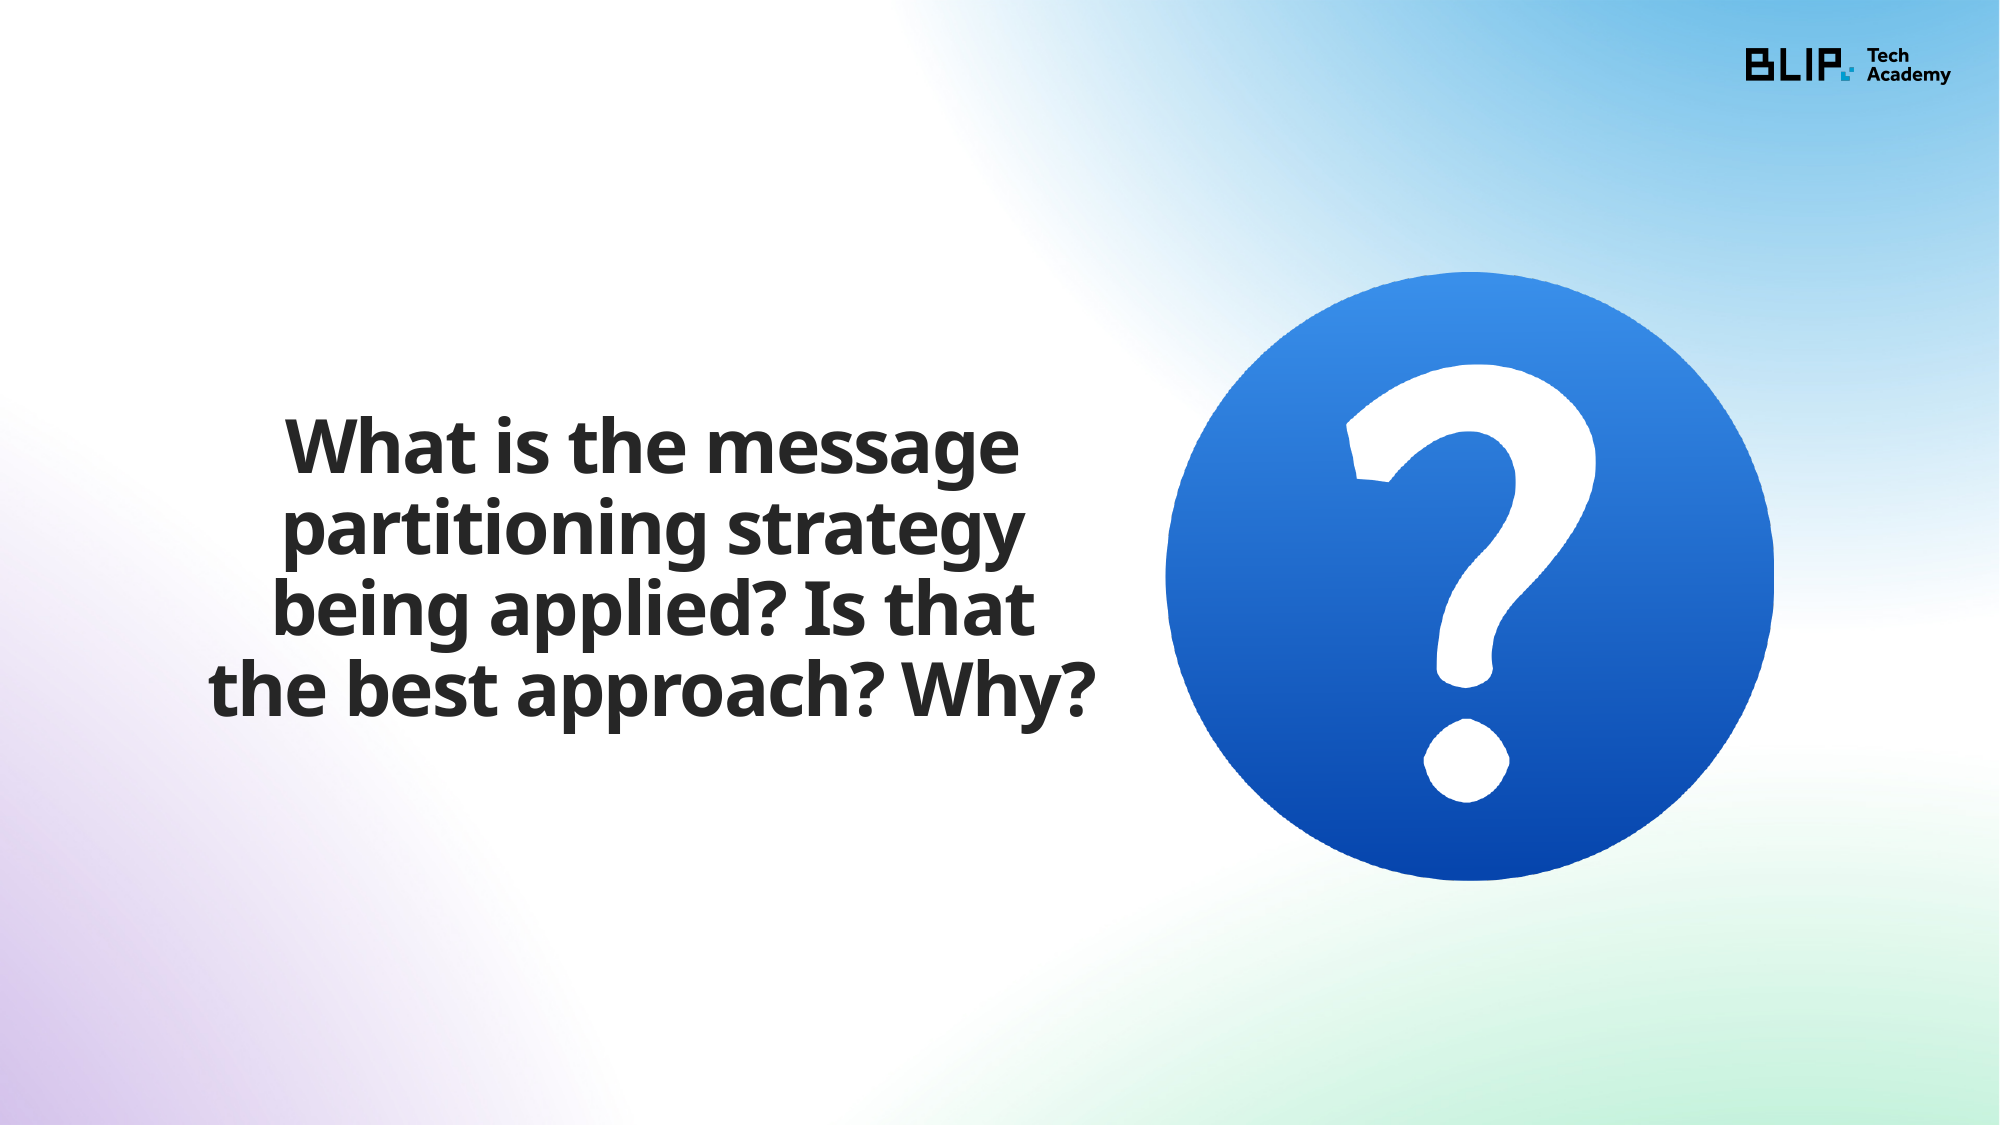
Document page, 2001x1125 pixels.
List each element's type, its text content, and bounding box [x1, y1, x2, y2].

picture [0, 0, 2000, 1125]
text_box What is the message partitioning strategy being applied? Is that the best approach? Why? [189, 384, 1115, 740]
